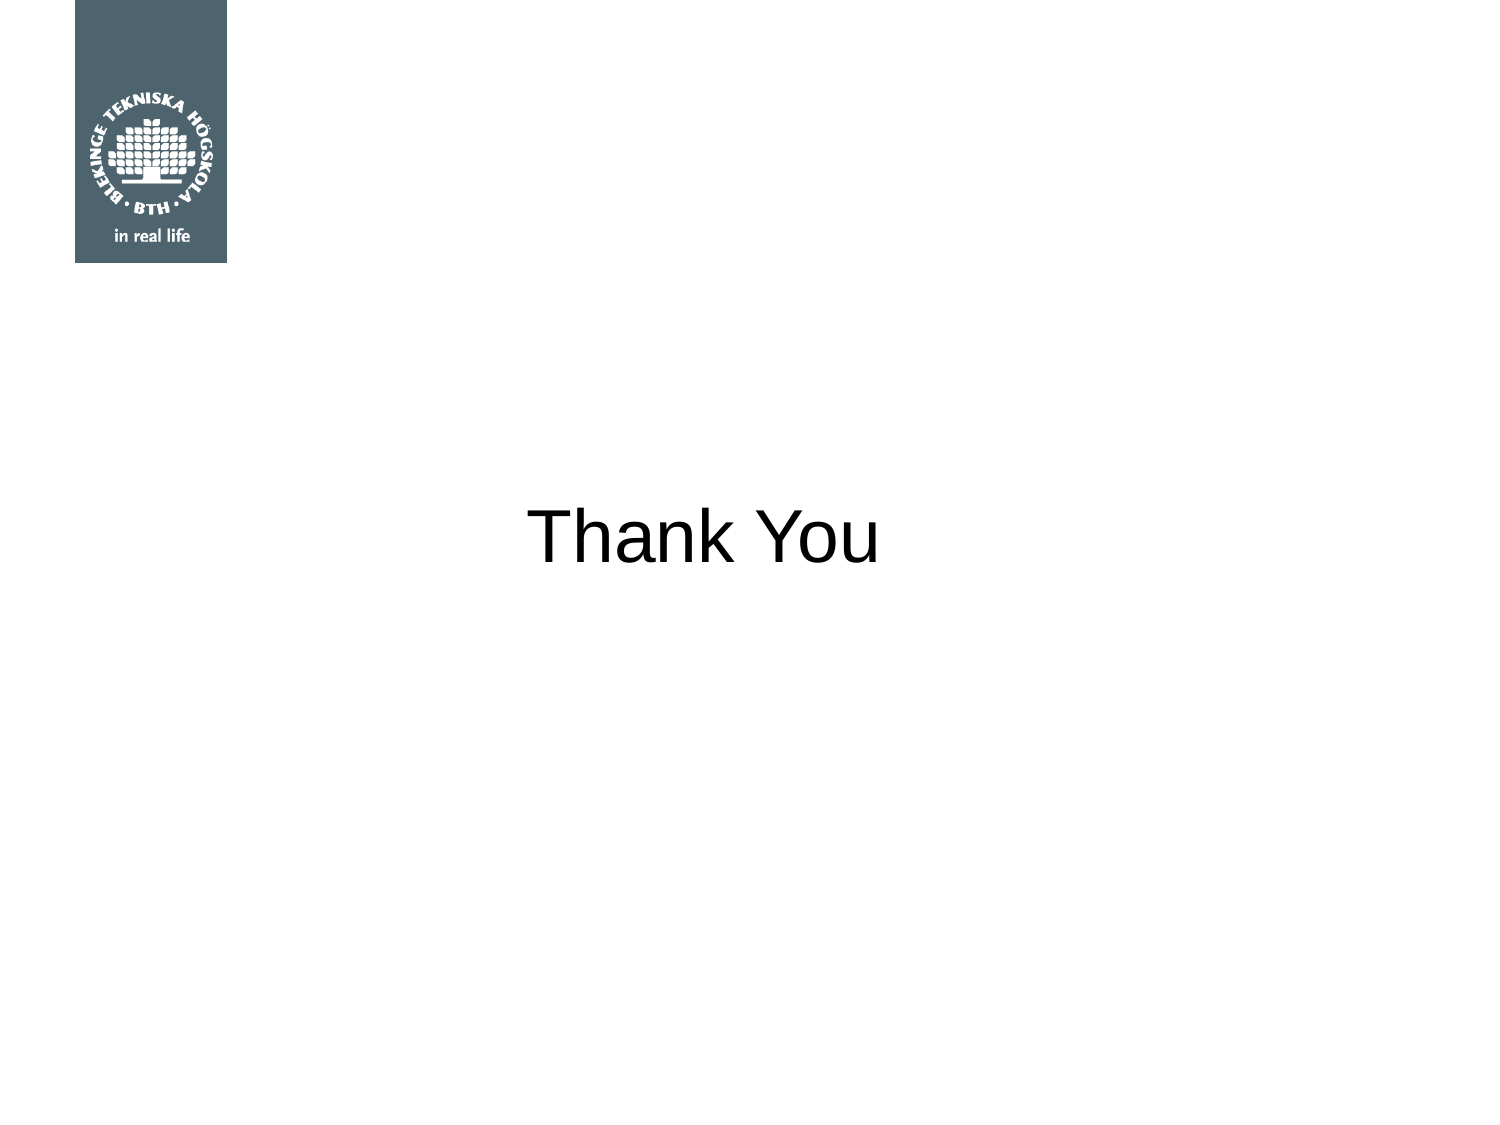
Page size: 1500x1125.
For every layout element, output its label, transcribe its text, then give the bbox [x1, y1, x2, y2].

subtitle Thank You [489, 486, 1500, 578]
picture [75, 0, 227, 263]
